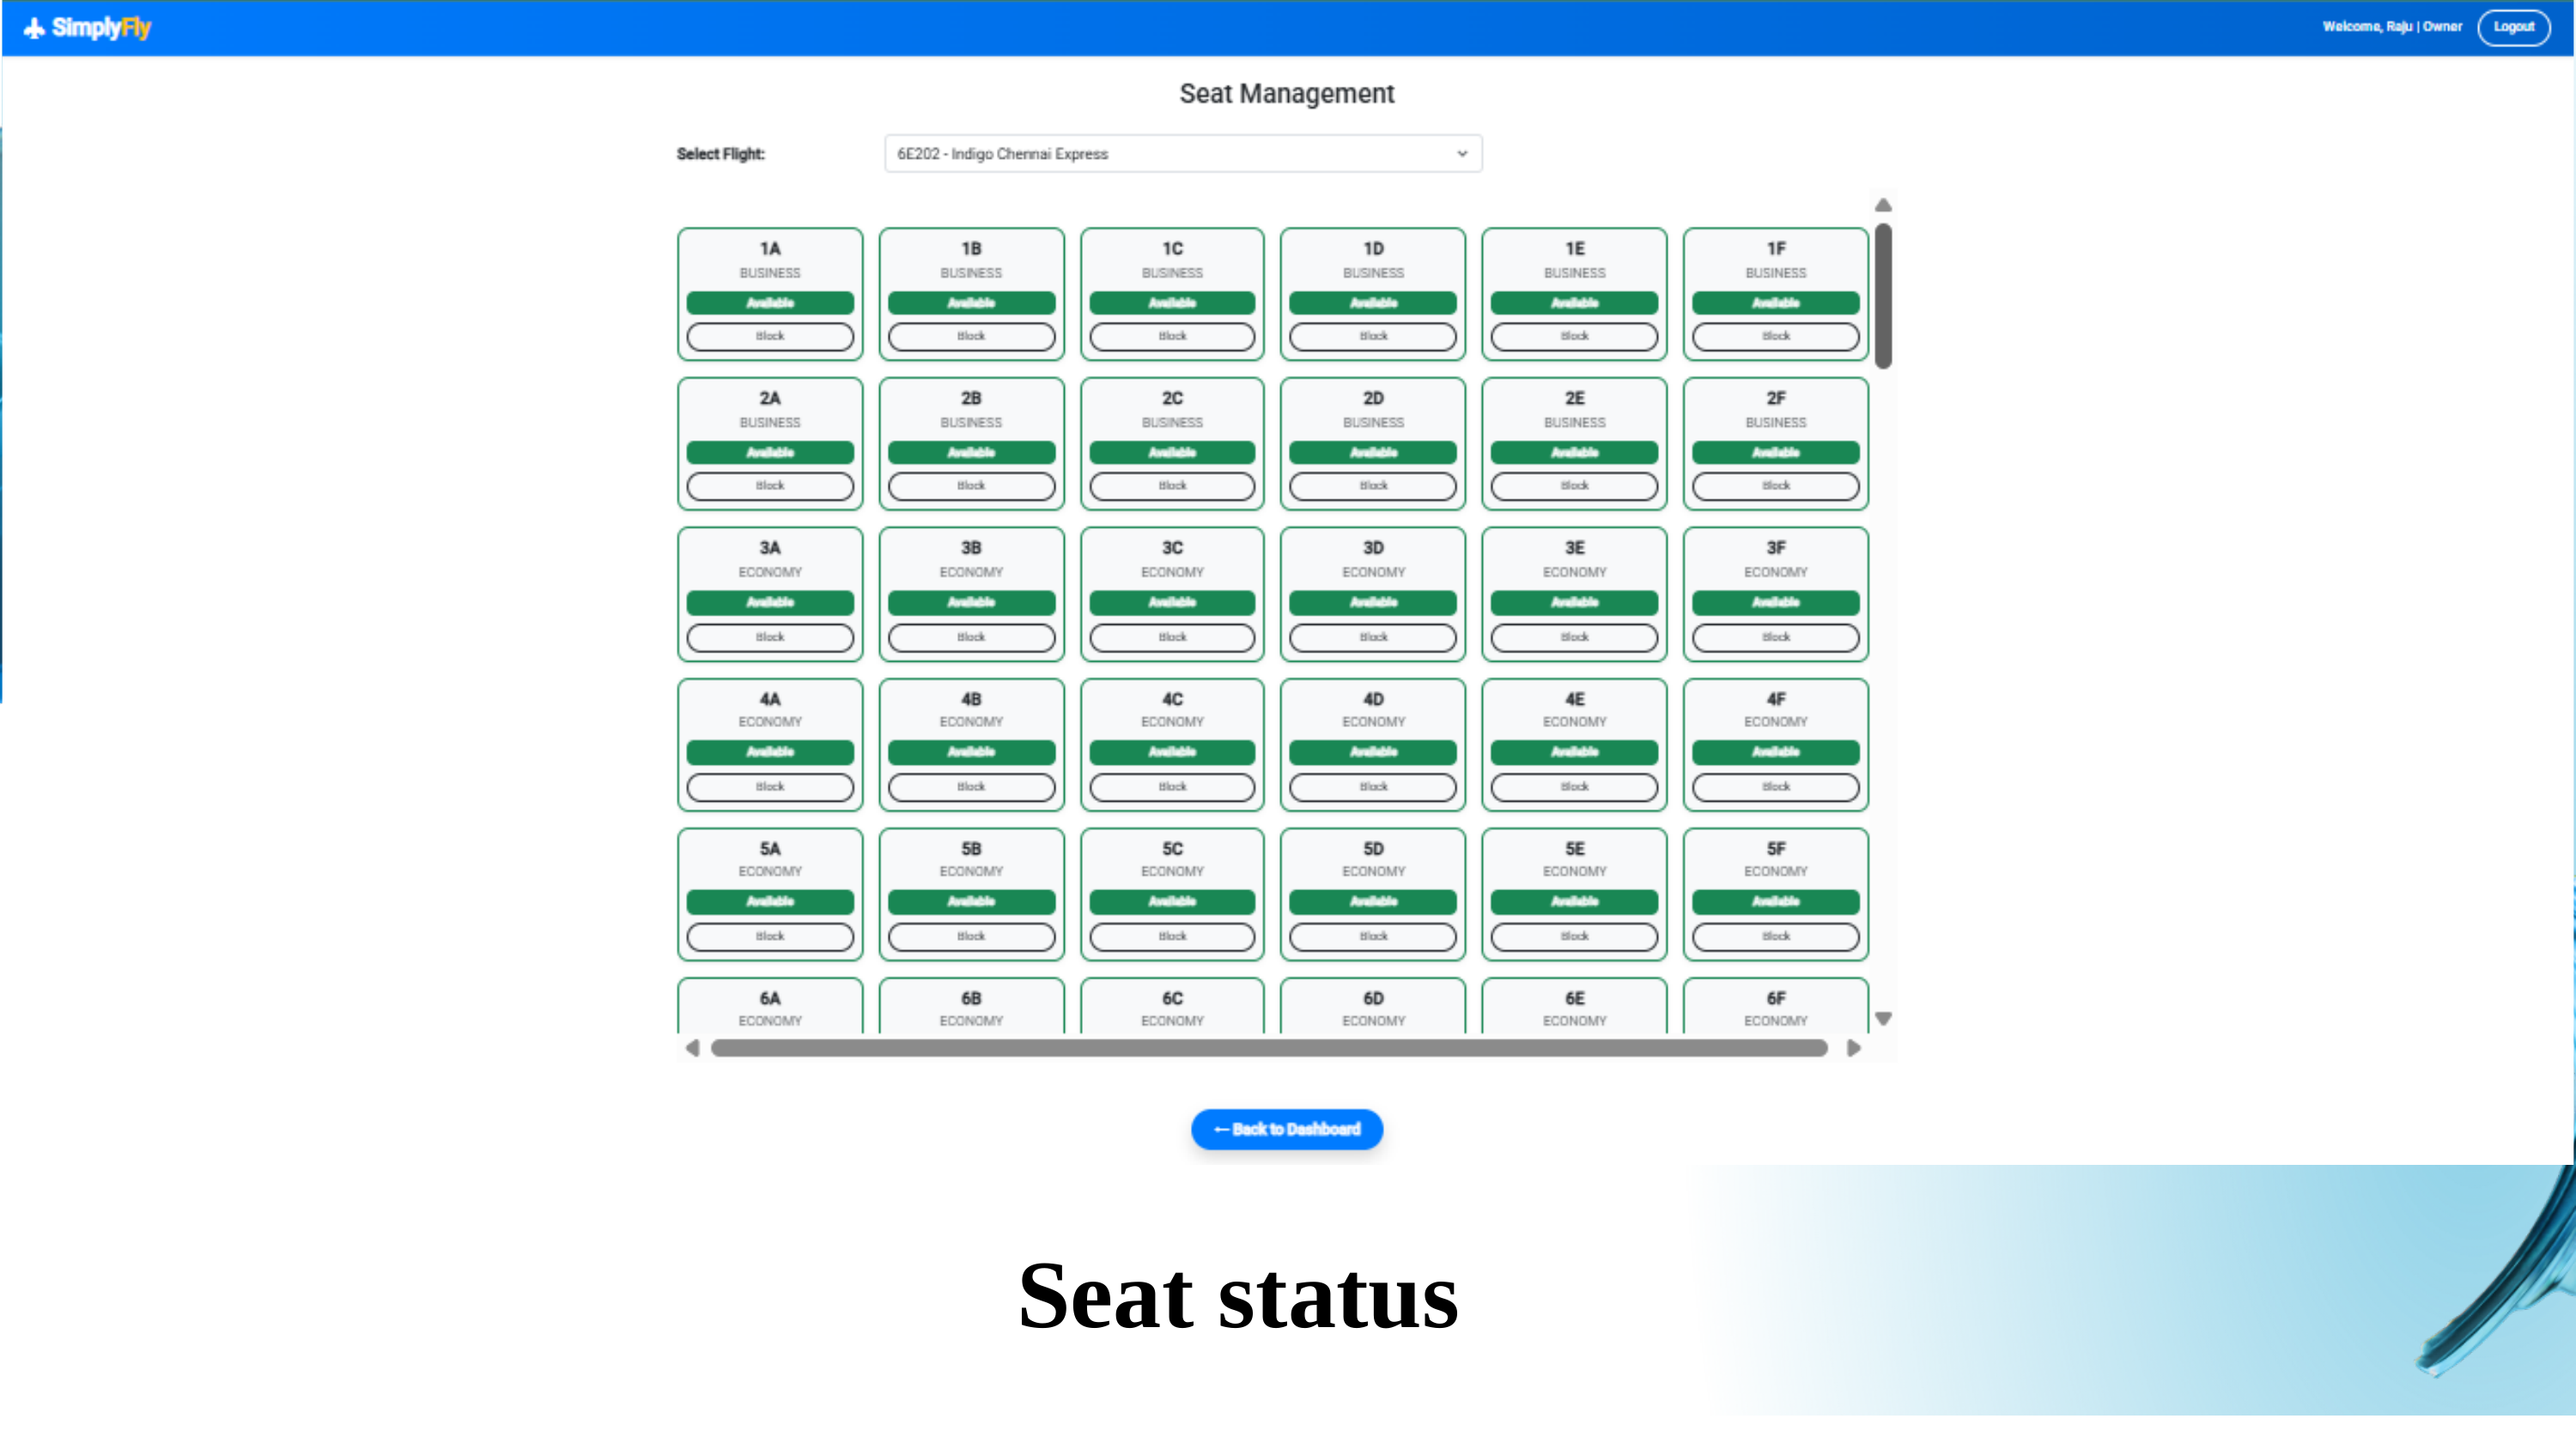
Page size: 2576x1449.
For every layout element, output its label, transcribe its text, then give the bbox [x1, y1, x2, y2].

text_box Seat status [1004, 1224, 1133, 1354]
picture [0, 0, 2576, 1448]
